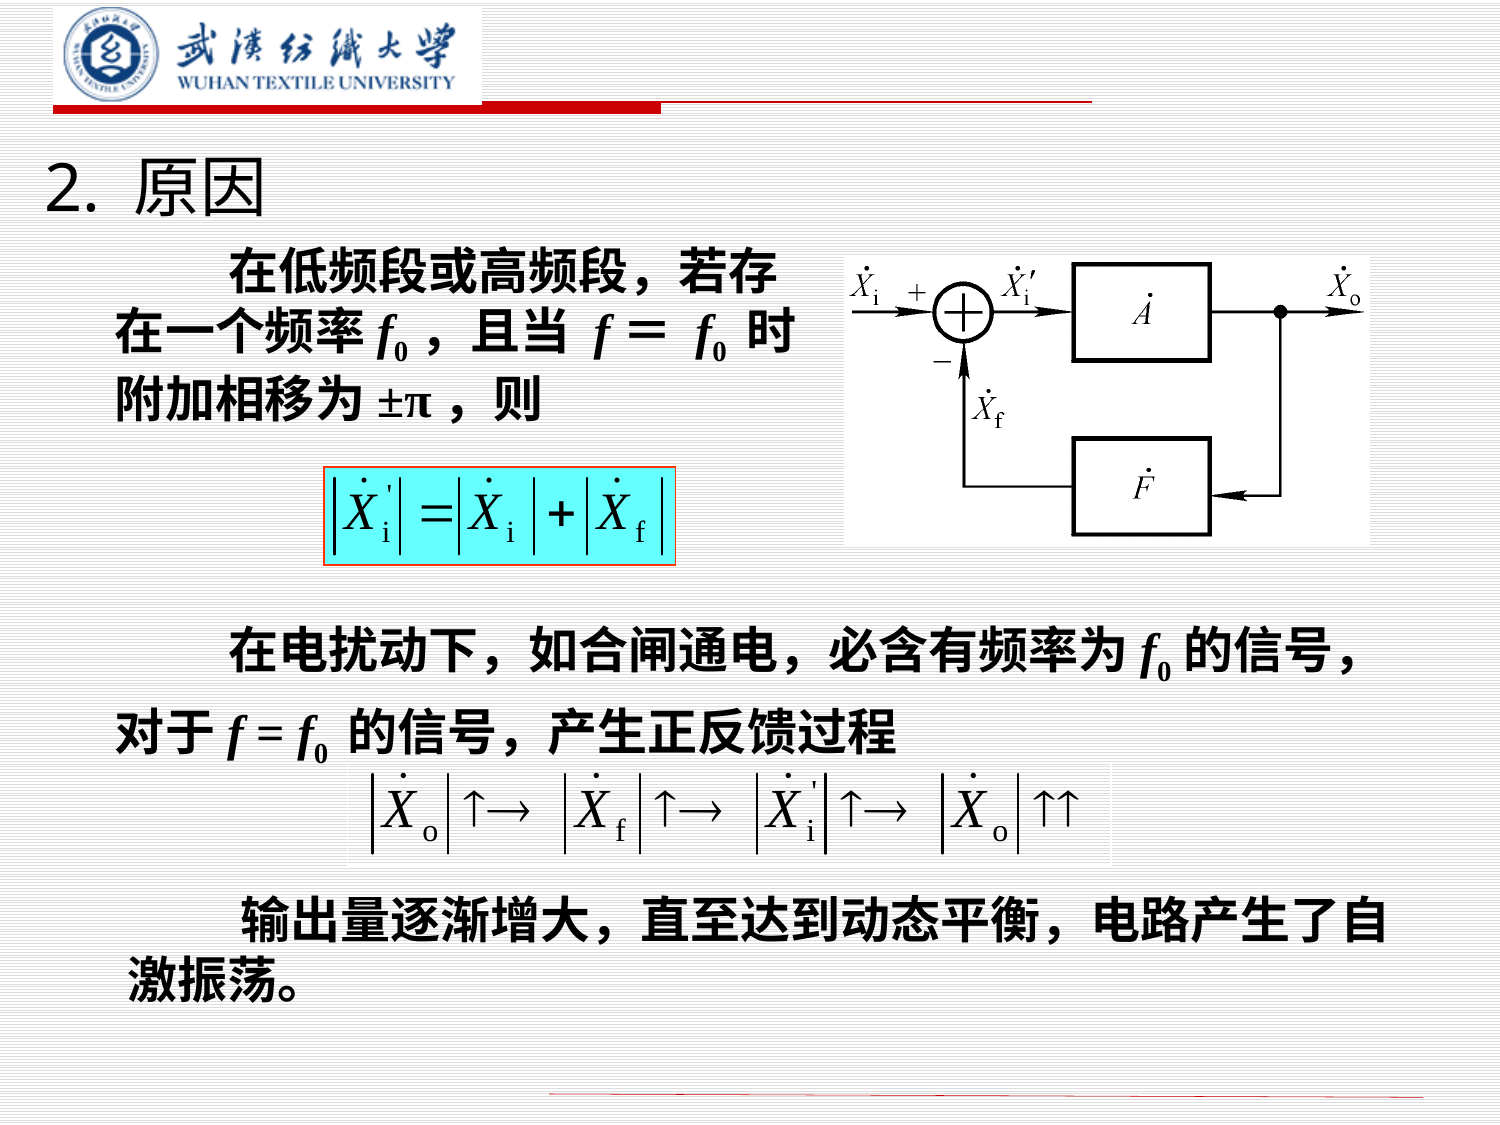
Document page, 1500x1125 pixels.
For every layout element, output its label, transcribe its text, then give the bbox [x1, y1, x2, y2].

text_box 2. 原因 [29, 137, 833, 232]
text_box 输出量逐渐增大，直至达到动态平衡，电路产生了自激振荡。 [112, 881, 1424, 1017]
text_box 在电扰动下，如合闸通电，必含有频率为f0的信号，对于f = f0 的信号，产生正反馈过程 [100, 597, 1424, 777]
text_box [99, 231, 822, 565]
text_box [844, 255, 1370, 546]
picture [53, 7, 482, 105]
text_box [348, 763, 1111, 865]
